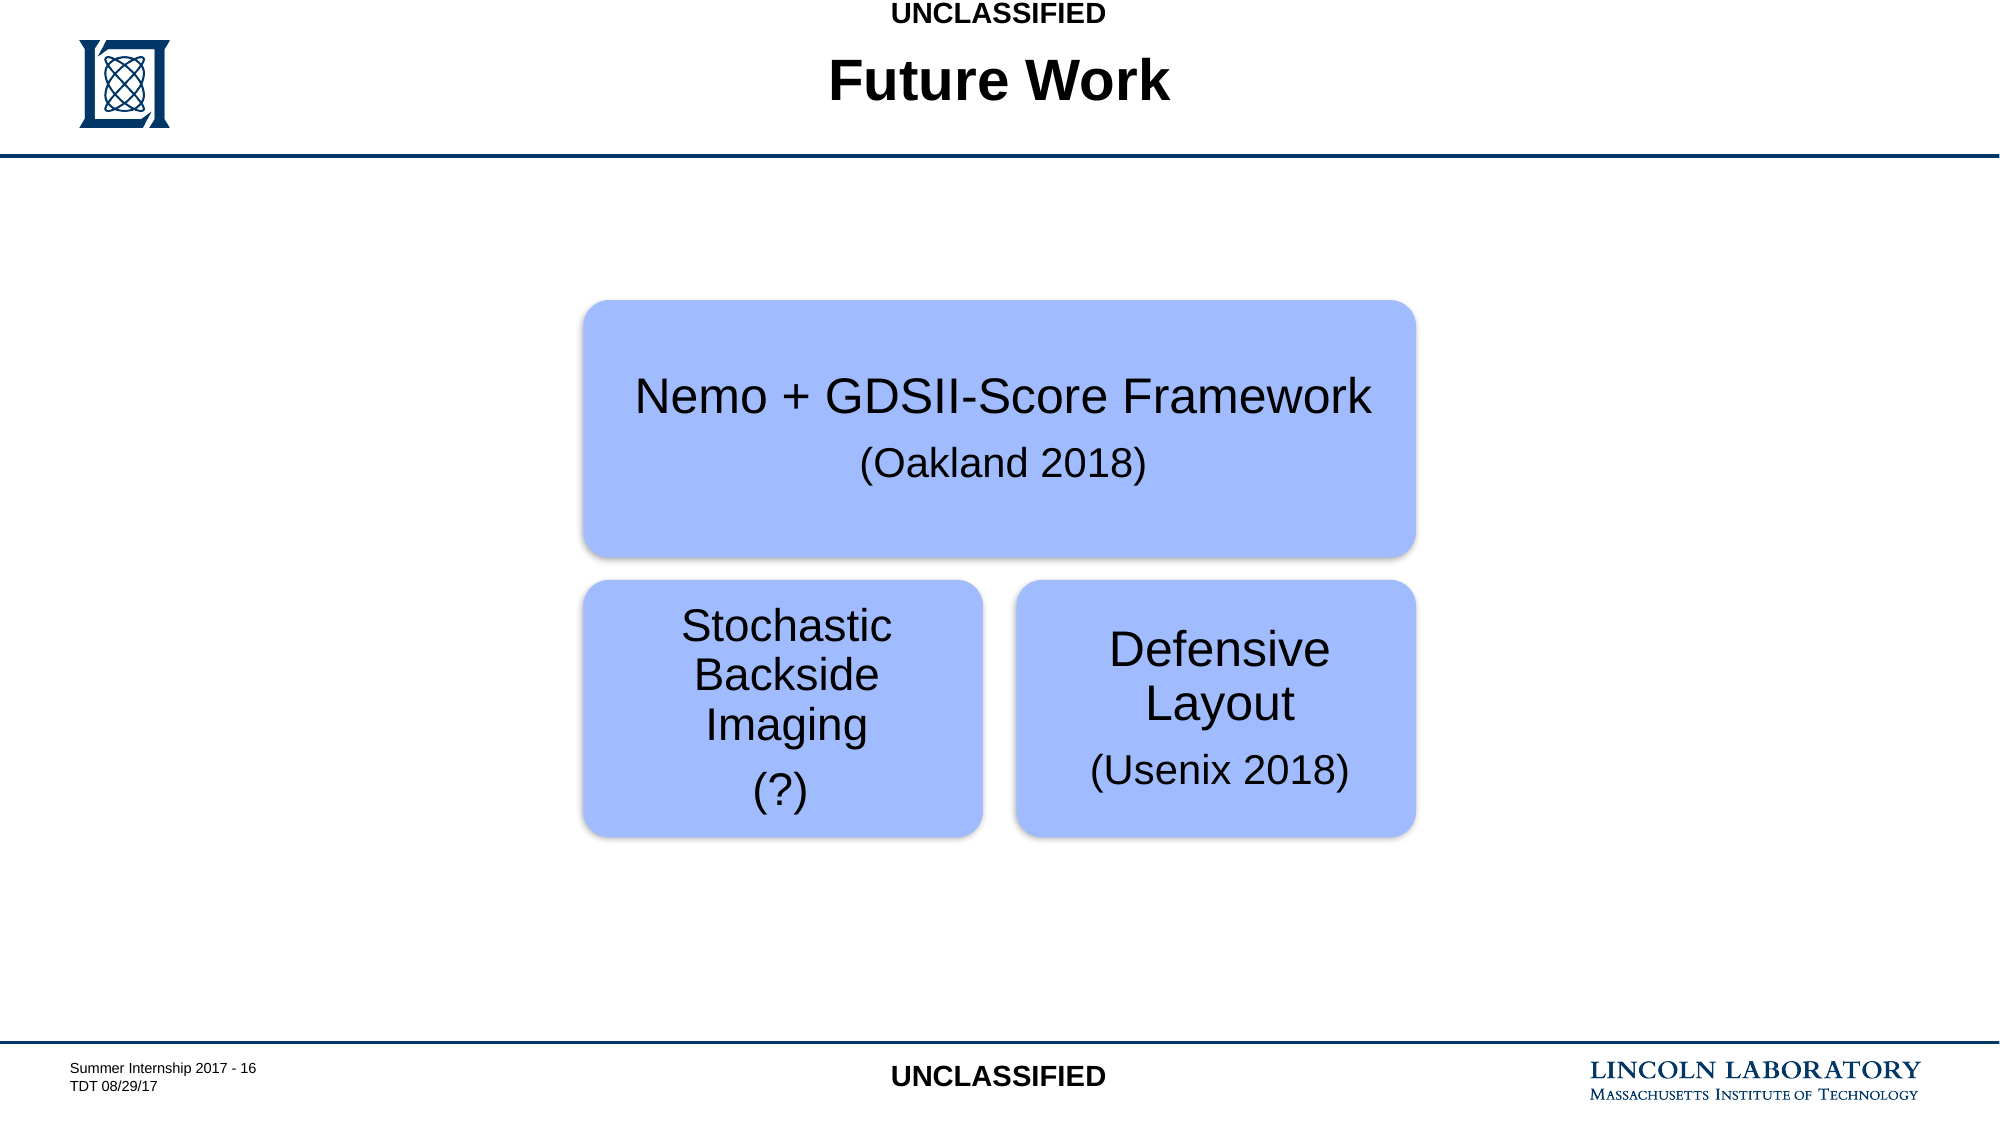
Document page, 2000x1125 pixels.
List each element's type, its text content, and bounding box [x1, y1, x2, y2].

picture [1588, 1061, 1921, 1100]
title Future Work [205, 16, 1794, 150]
picture [79, 40, 170, 128]
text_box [582, 299, 1417, 838]
